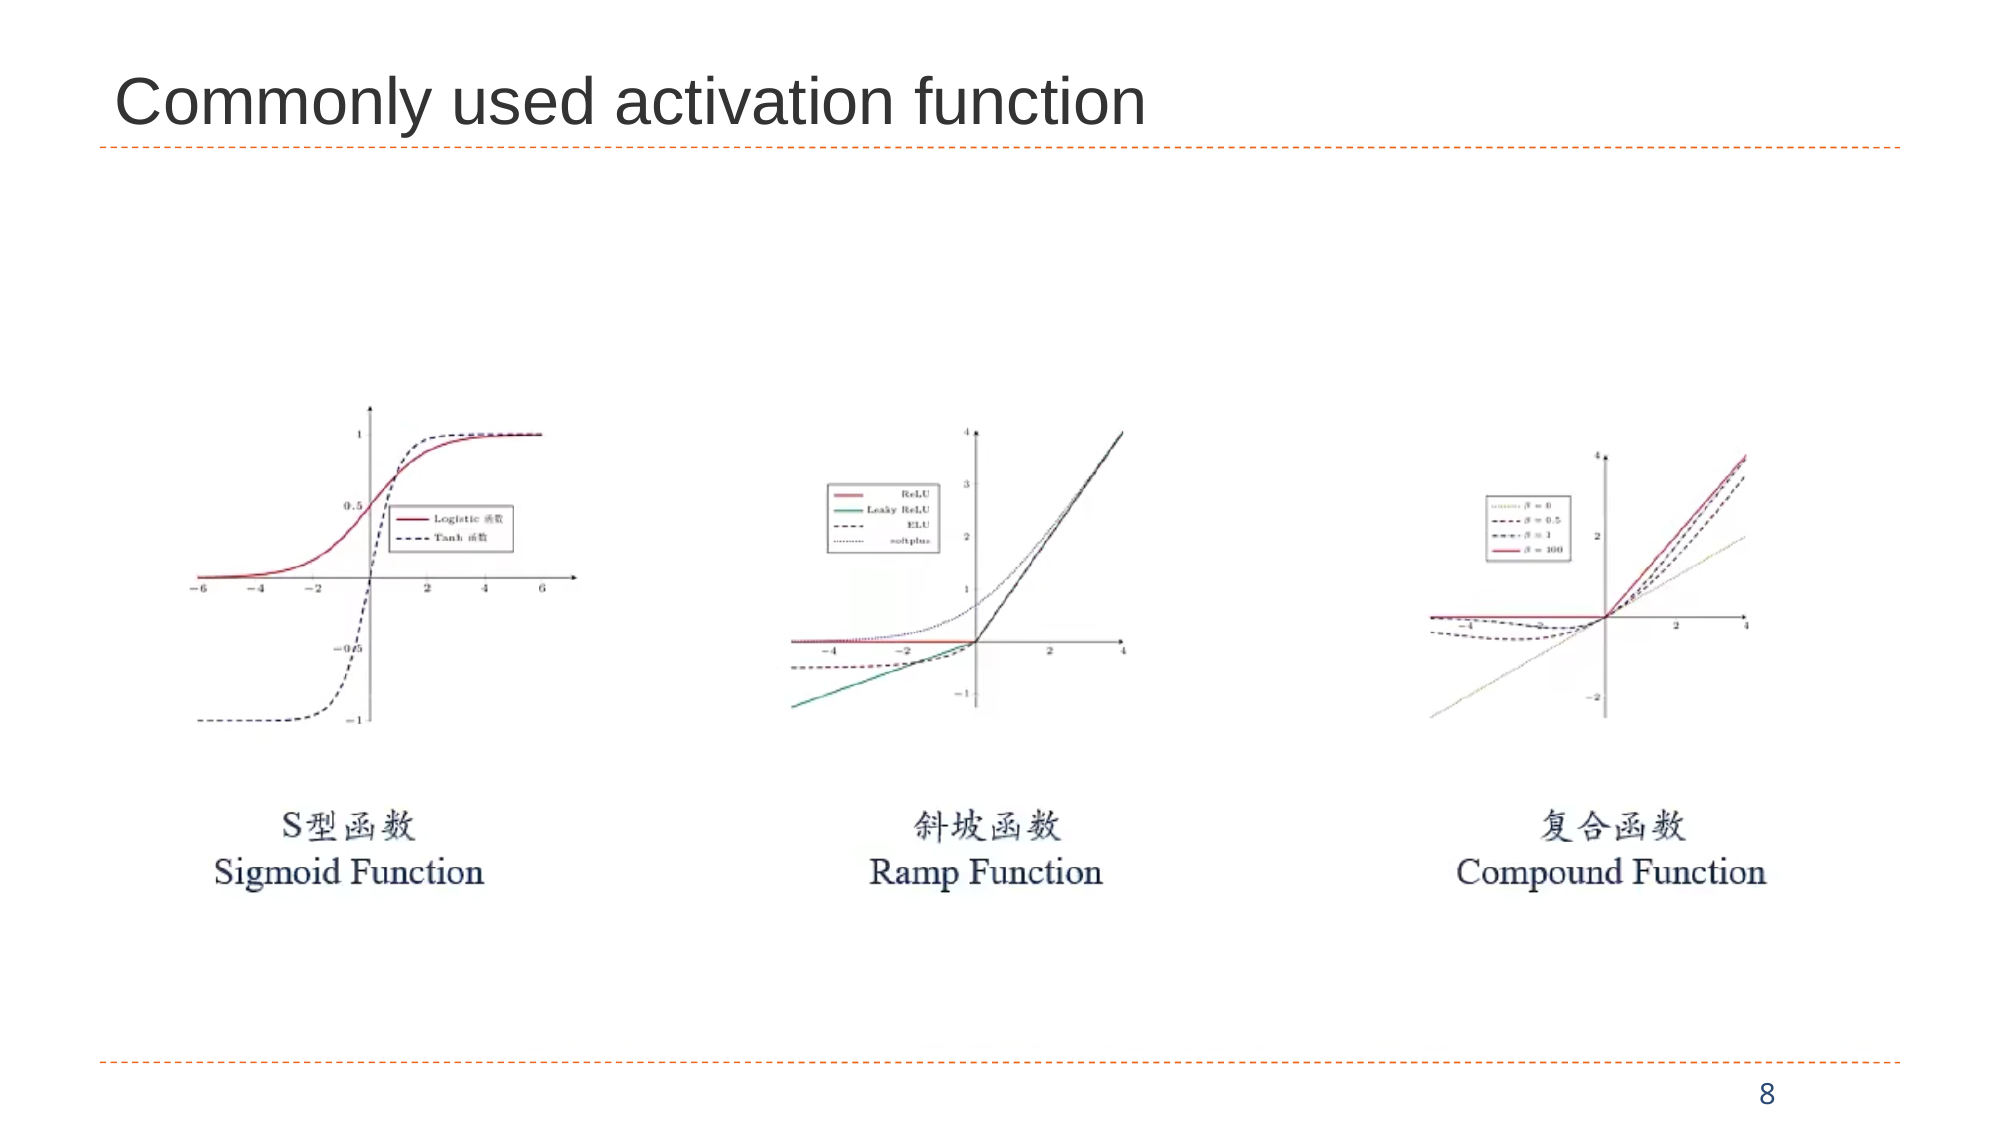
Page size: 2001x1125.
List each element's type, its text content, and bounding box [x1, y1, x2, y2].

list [99, 162, 1901, 1050]
title Commonly used activation function [99, 24, 1900, 146]
